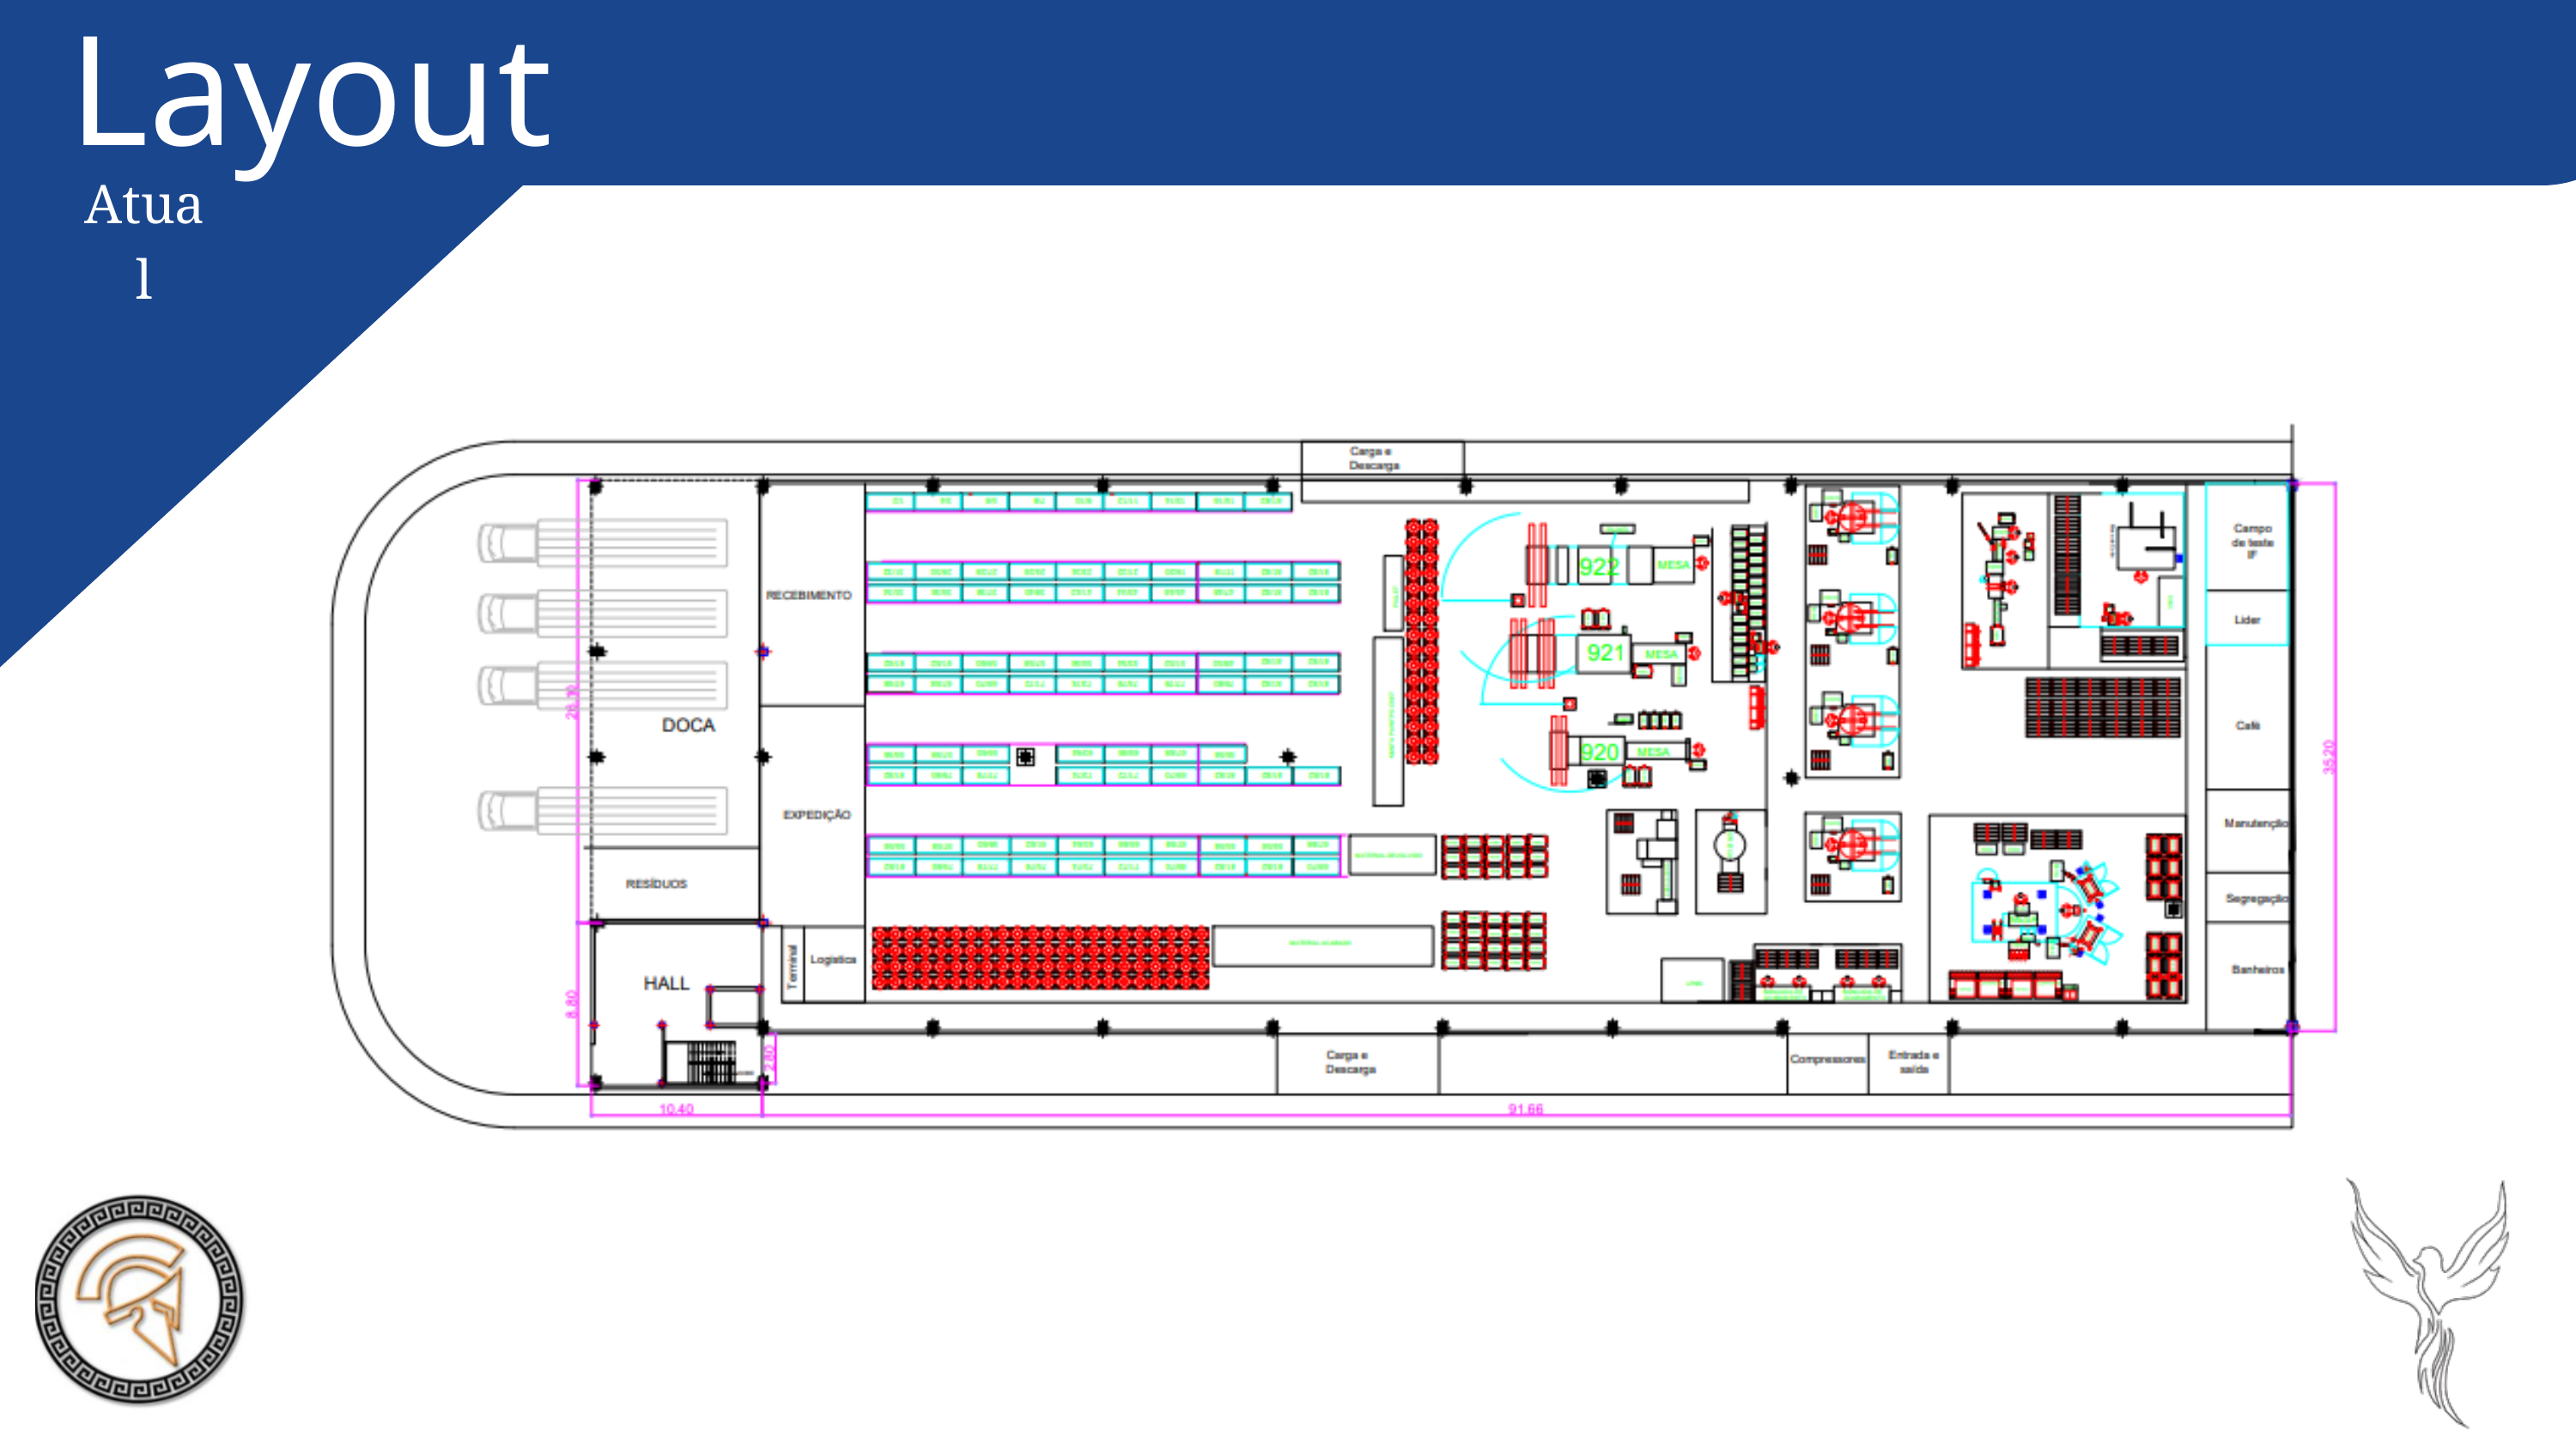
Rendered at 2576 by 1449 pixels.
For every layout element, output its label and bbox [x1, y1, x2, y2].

text_box [35, 1175, 255, 1416]
text_box [310, 423, 2374, 1173]
text_box [0, 196, 532, 668]
text_box [2331, 1175, 2530, 1432]
text_box [0, 0, 2576, 186]
